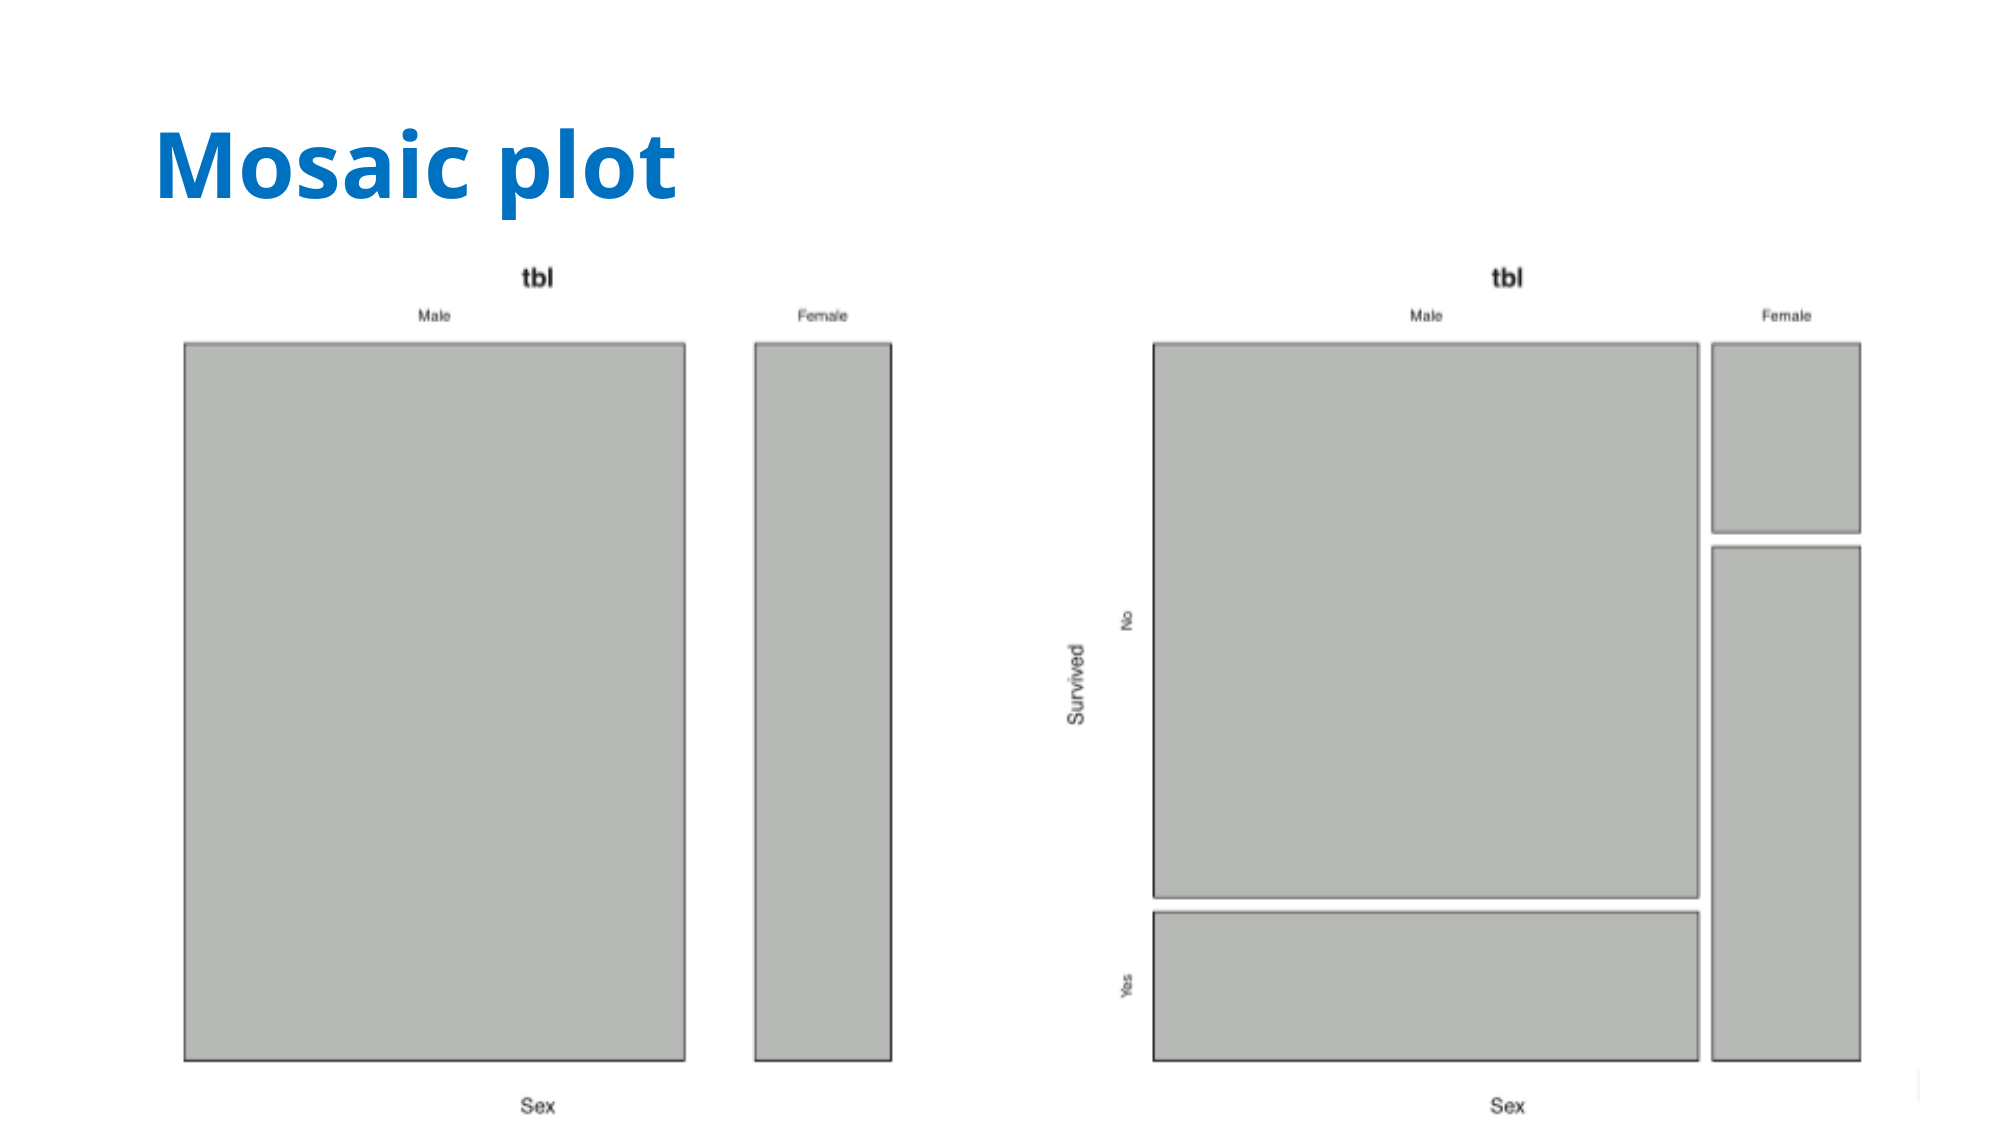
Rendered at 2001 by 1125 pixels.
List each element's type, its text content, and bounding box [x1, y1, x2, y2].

picture [80, 222, 1920, 1125]
title Mosaic plot [137, 59, 1863, 222]
